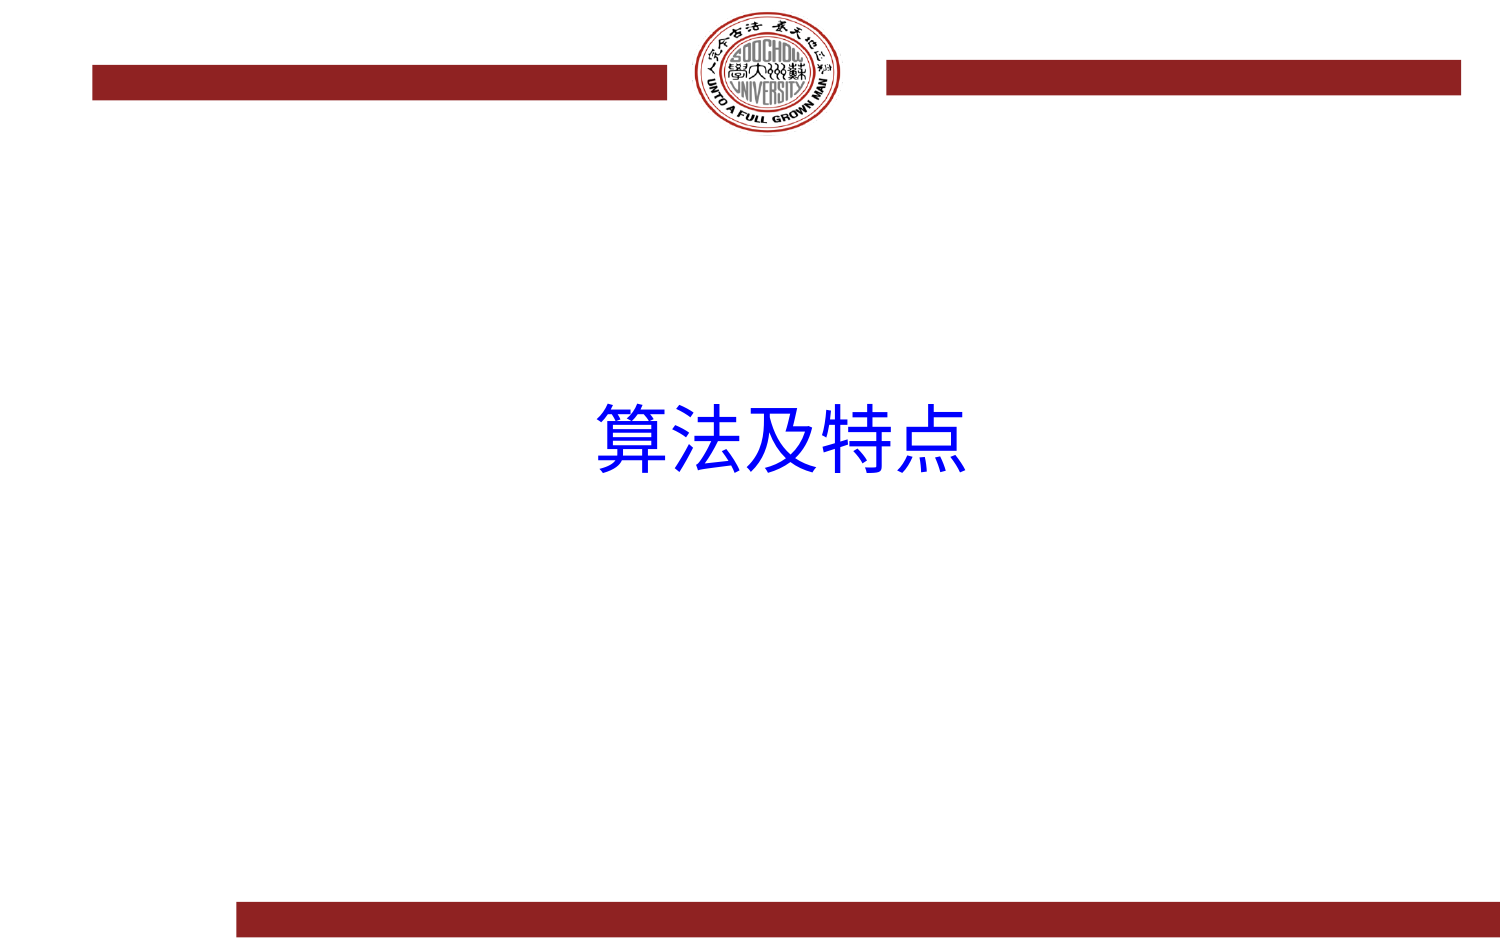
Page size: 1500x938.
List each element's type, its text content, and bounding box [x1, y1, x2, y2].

title 算法及特点 [159, 290, 1406, 585]
picture [690, 8, 845, 136]
